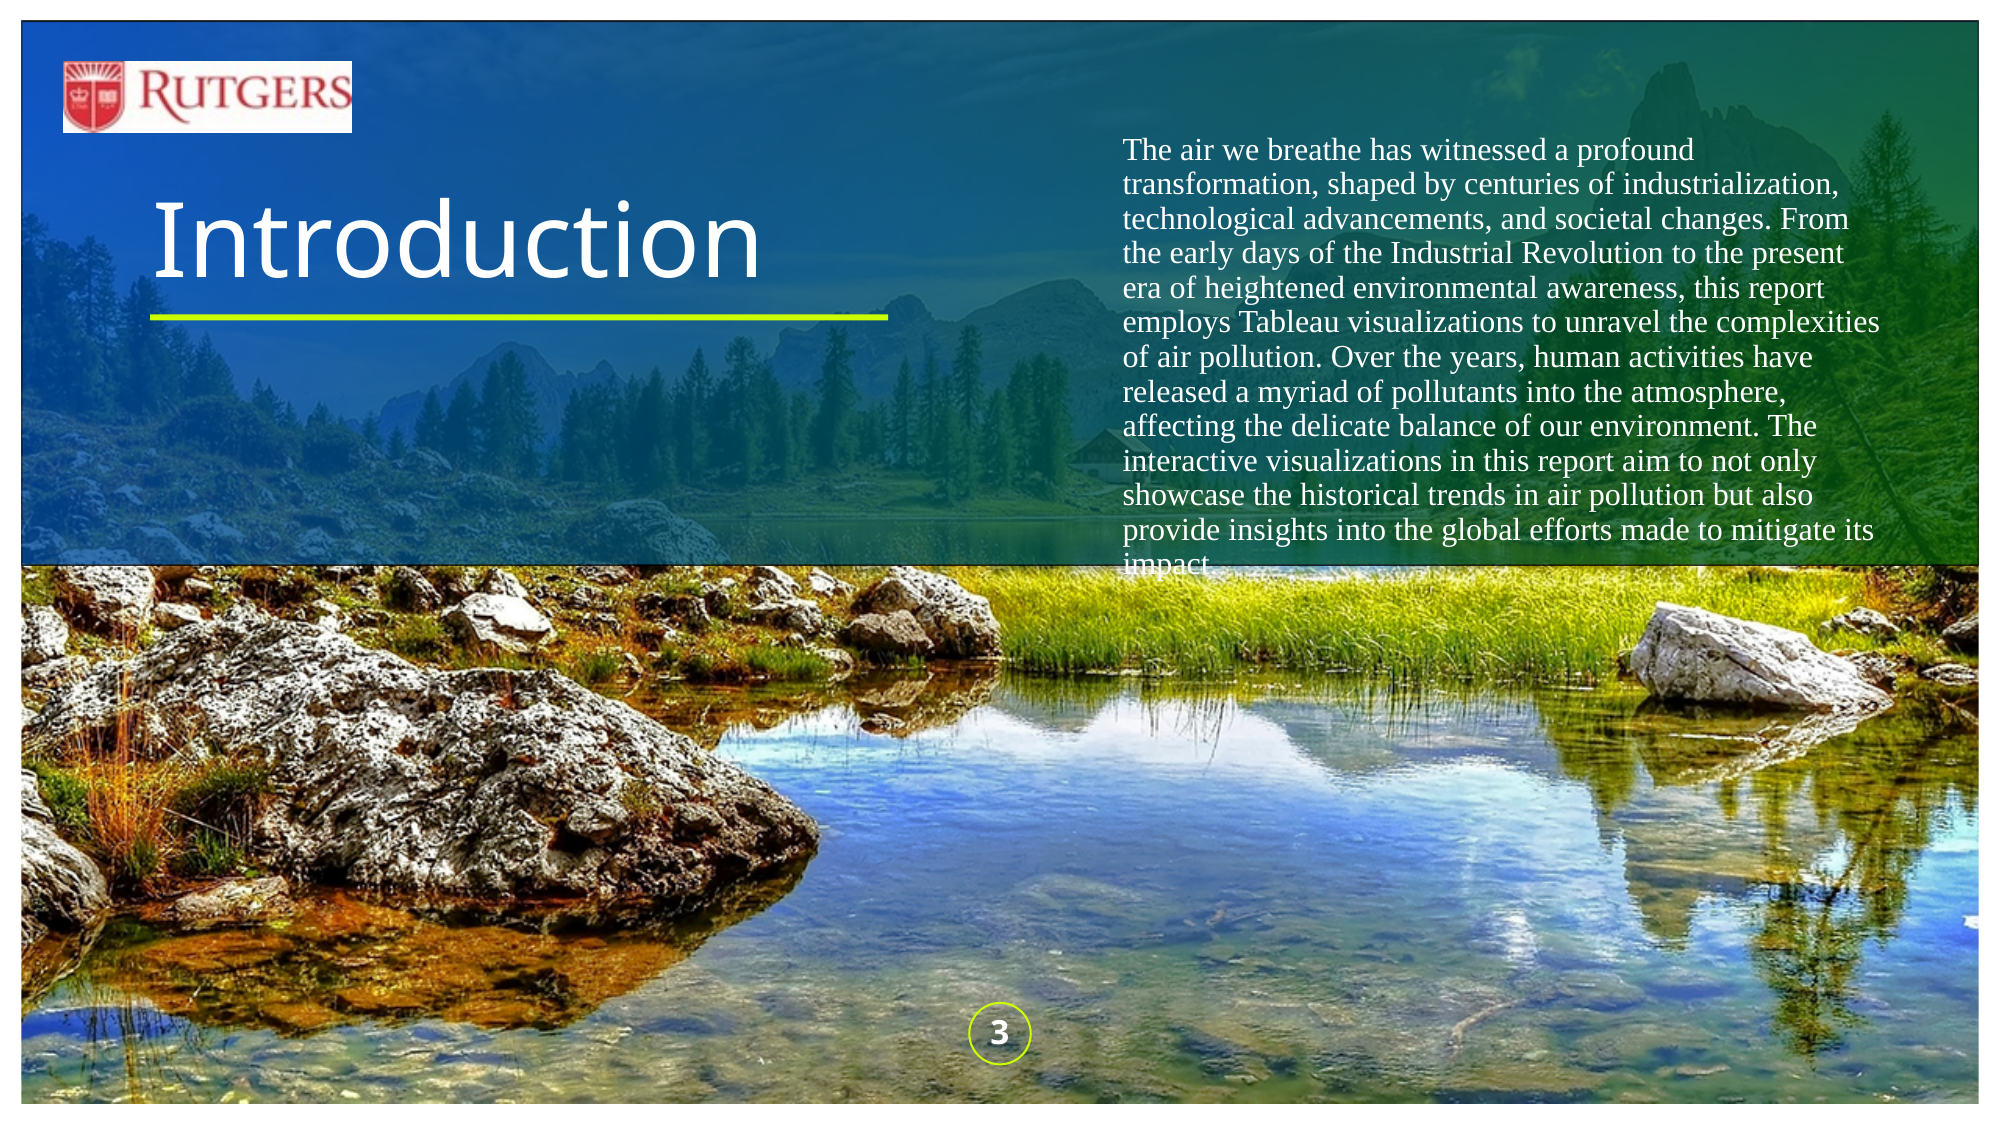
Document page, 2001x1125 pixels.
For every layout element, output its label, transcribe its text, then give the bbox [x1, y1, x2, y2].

slide_number 3 [954, 1003, 1045, 1064]
picture [21, 21, 1979, 1104]
list The air we breathe has witnessed a profound transformation, shaped by centuries of industrialization, technological advancements, and societal changes. From the early days of the Industrial Revolution to the present era of heightened environmental awareness, this report employs Tableau visualizations to unravel the complexities of air pollution. Over the years, human activities have released a myriad of pollutants into the atmosphere, affecting the delicate balance of our environment. The interactive visualizations in this report aim to not only showcase the historical trends in air pollution but also provide insights into the global efforts made to mitigate its impact. [1107, 125, 1907, 591]
title Introduction [138, 179, 1011, 308]
